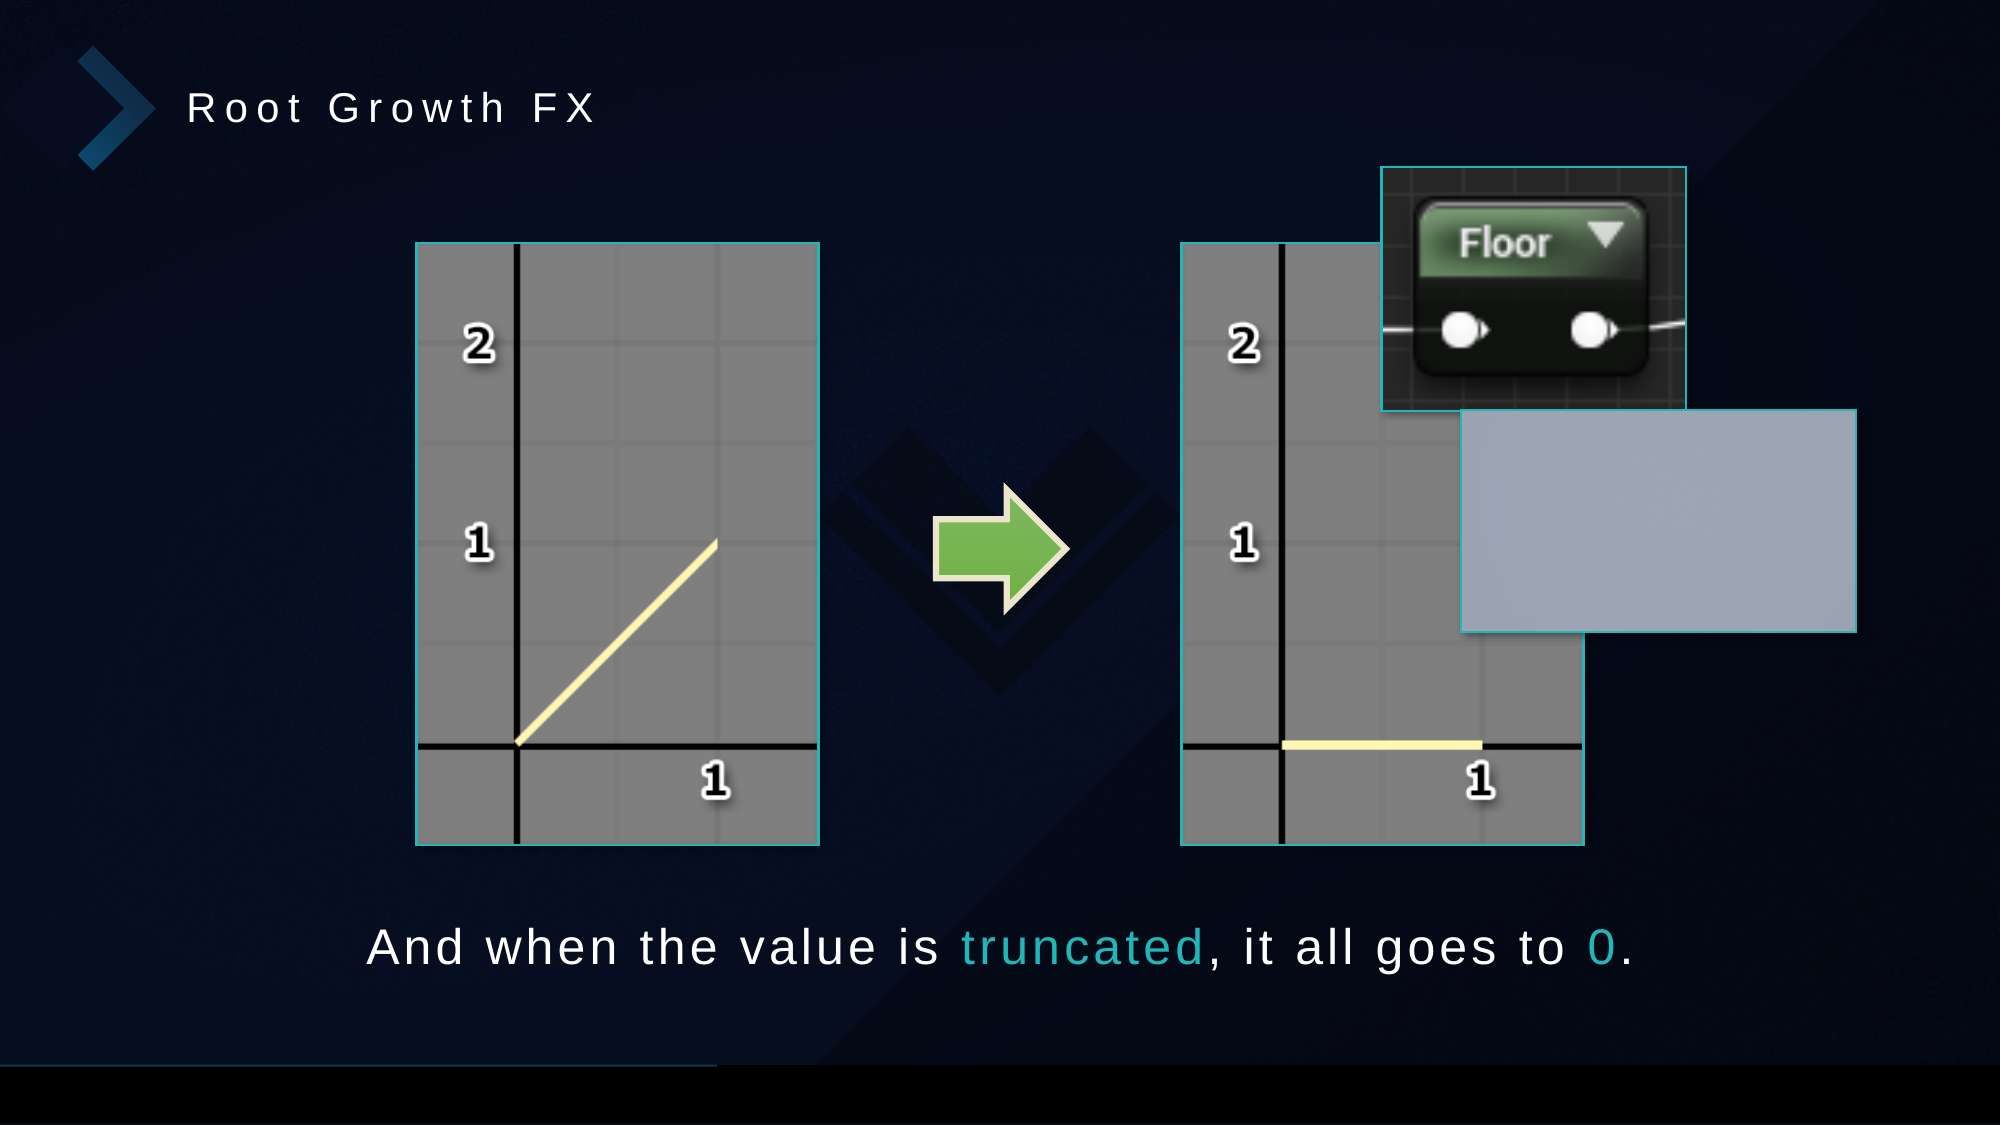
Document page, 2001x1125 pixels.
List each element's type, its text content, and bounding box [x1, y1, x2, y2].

text_box And when the value is truncated, it all goes to 0. [37, 872, 1963, 1023]
picture [0, 0, 2000, 1065]
text_box [0, 1064, 718, 1068]
text_box [935, 488, 1067, 610]
list Root Growth FX [171, 34, 1462, 185]
